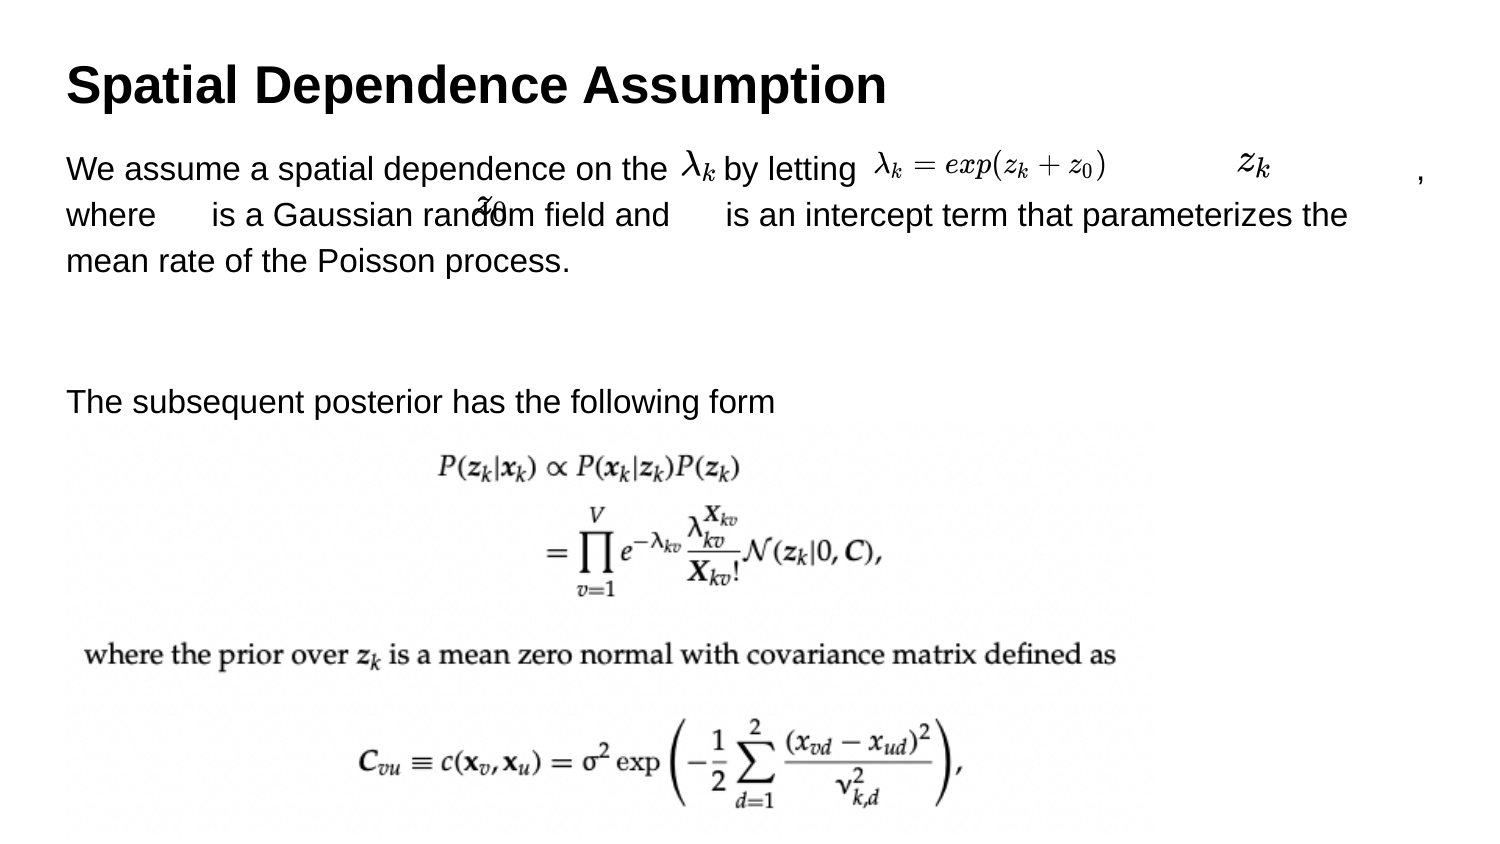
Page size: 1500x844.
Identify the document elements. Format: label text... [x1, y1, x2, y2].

picture [1235, 149, 1274, 182]
list We assume a spatial dependence on the by letting , where is a Gaussian random field and is an intercept term that parameterizes the mean rate of the Poisson process. The subsequent posterior has the following form [51, 126, 1449, 687]
picture [473, 192, 511, 225]
picture [63, 421, 1155, 838]
title Spatial Dependence Assumption [51, 35, 1449, 126]
picture [872, 146, 1107, 184]
picture [680, 146, 719, 184]
